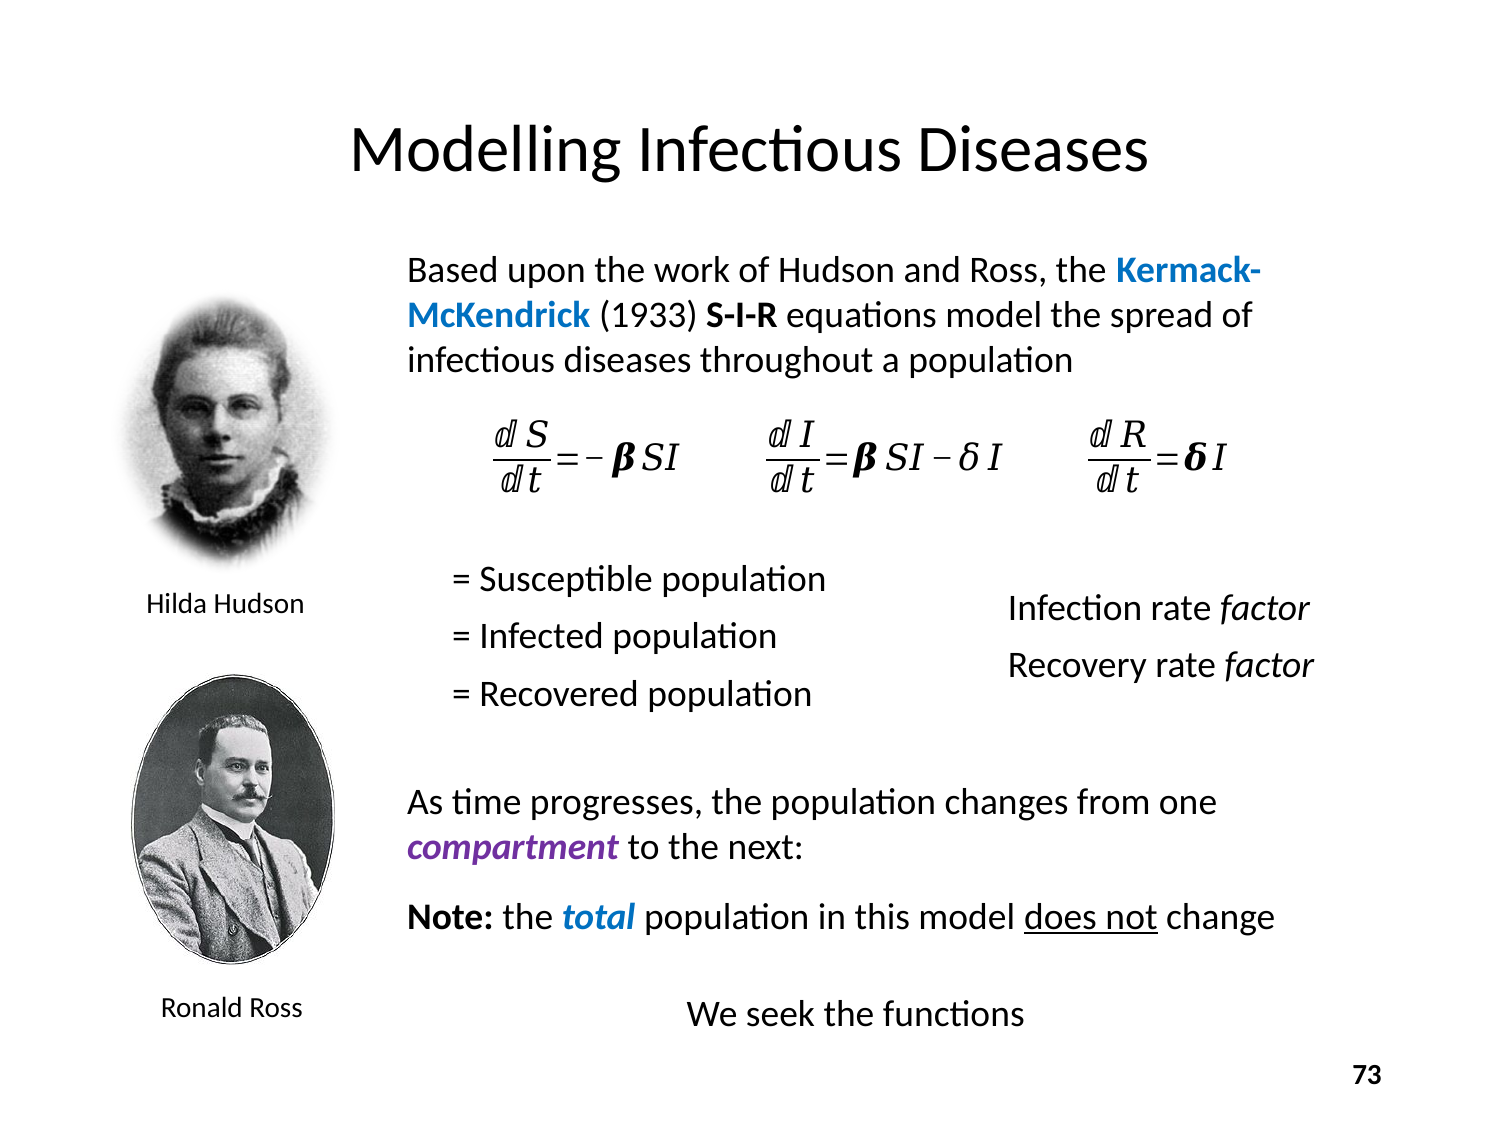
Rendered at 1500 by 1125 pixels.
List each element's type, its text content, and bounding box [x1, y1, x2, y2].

text_box Based upon the work of Hudson and Ross, the Kermack-McKendrick (1933) S-I-R equations model the spread of infectious diseases throughout a population [392, 241, 1328, 388]
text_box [490, 415, 1230, 502]
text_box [109, 673, 355, 1032]
slide_number 73 [1059, 1042, 1397, 1103]
text_box Modelling Infectious Diseases [103, 59, 1397, 241]
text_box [103, 286, 348, 628]
